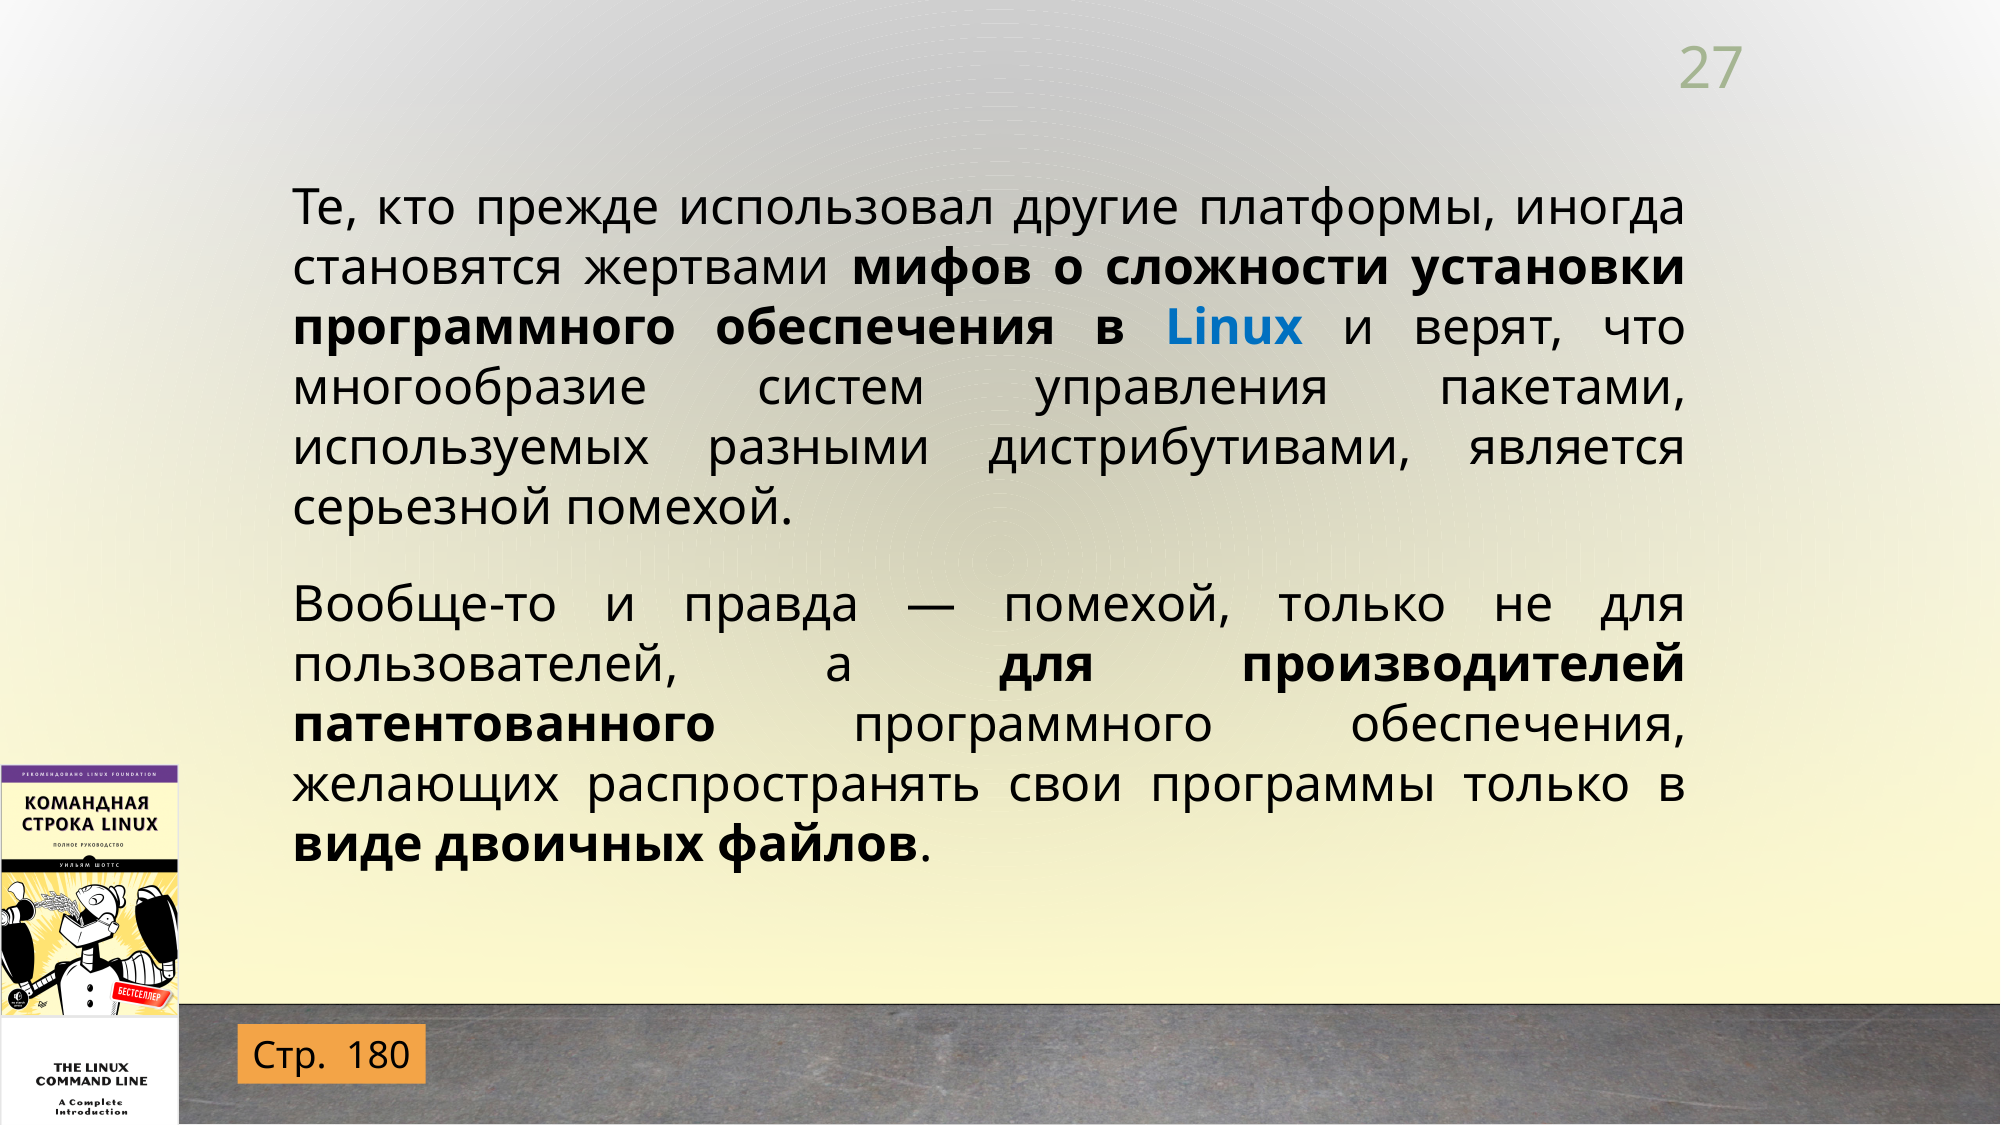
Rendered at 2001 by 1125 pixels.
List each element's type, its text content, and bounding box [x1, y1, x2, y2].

text_box Те, кто прежде использовал другие платформы, иногда становятся жертвами мифов о сложности установки программного обеспечения в Linux и верят, что многообразие систем управления пакетами, используемых разными дистрибутивами, является серьезной помехой. Вообще-то и правда — помехой, только не для пользователей, а для производителей патентованного программного обеспечения, желающих распространять свои программы только в виде двоичных файлов. [277, 166, 1702, 880]
picture [0, 764, 2000, 1125]
text_box Стр. 180 [237, 1024, 426, 1084]
slide_number 27 [1626, 22, 1760, 106]
